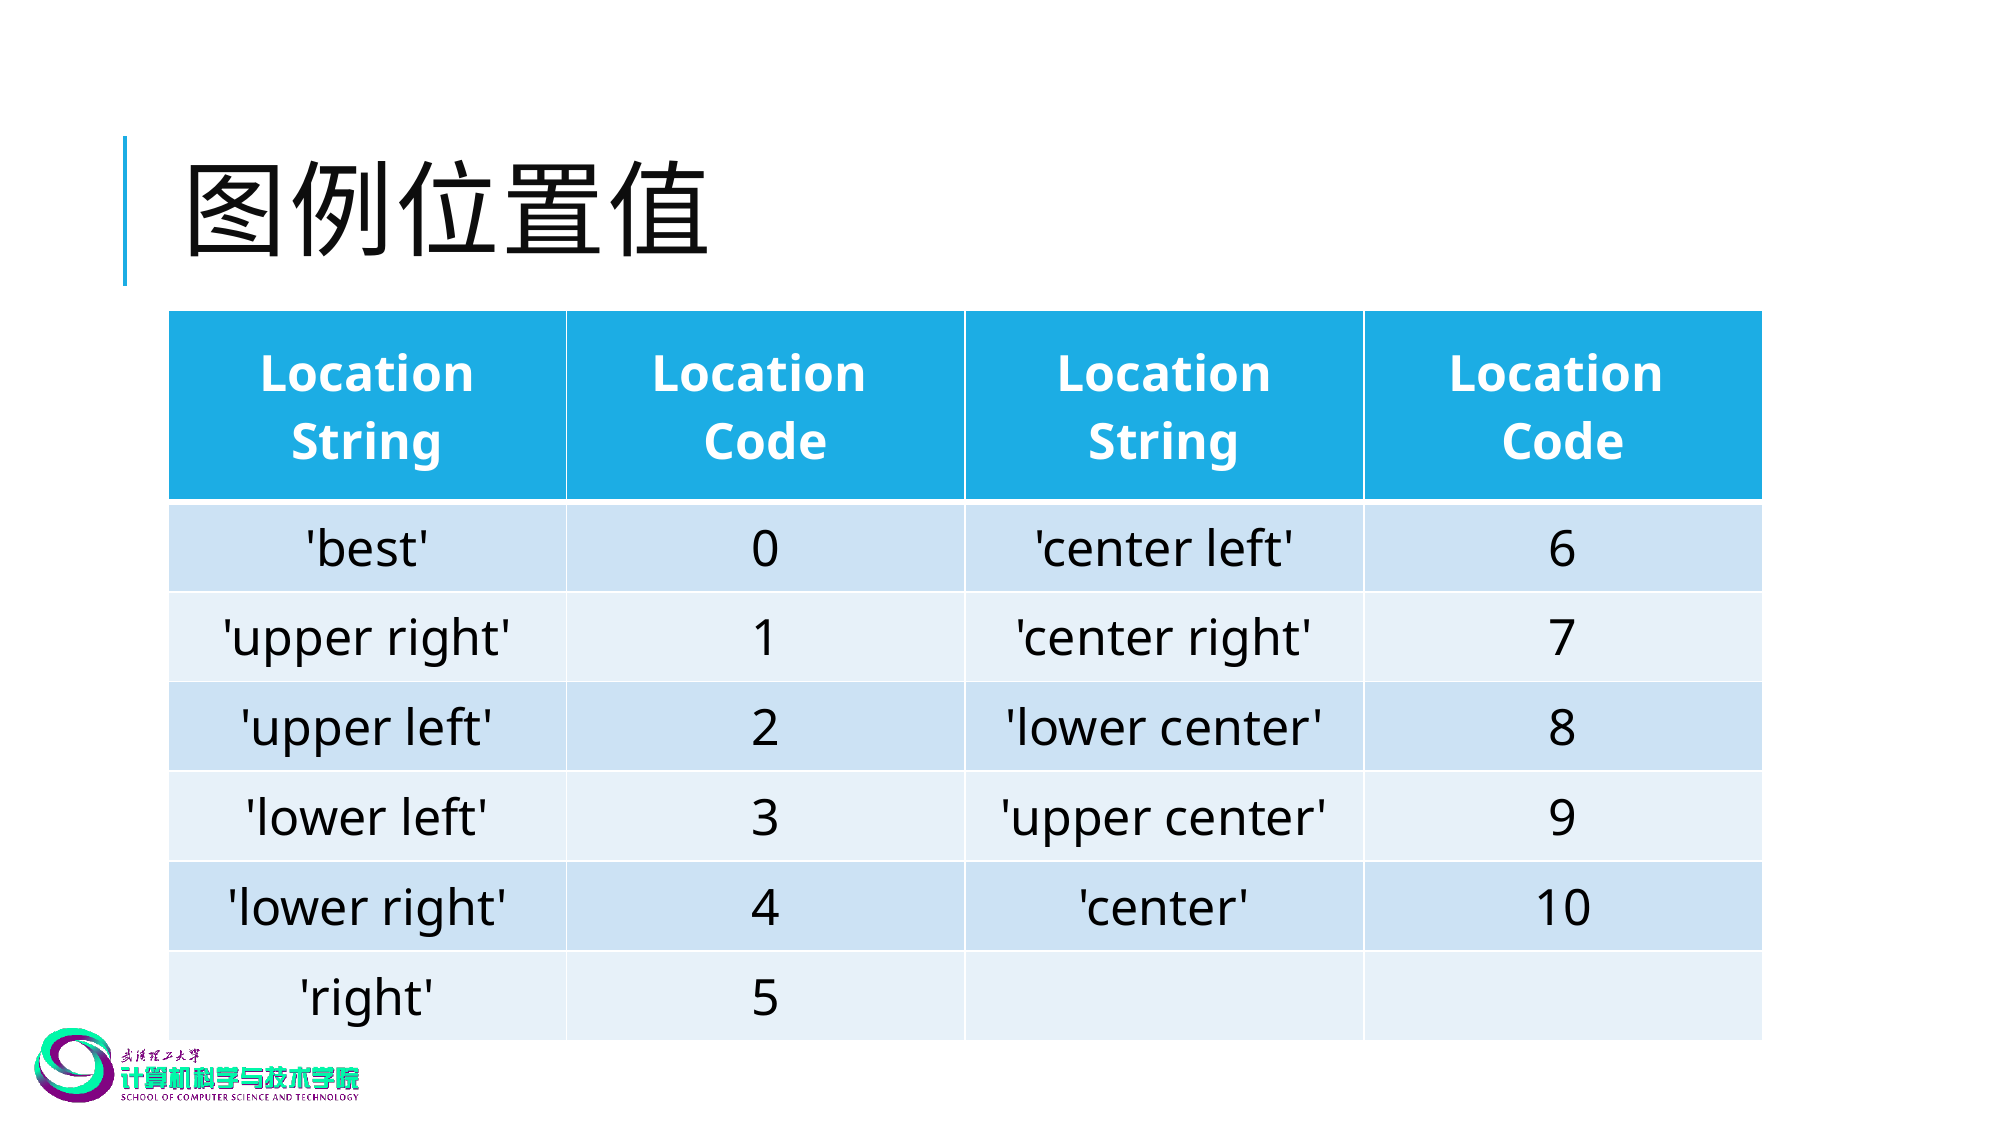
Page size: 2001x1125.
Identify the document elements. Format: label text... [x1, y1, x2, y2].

table_cell 'upper left' [169, 682, 566, 770]
table_cell 'lower left' [169, 772, 566, 860]
table_header Location Code [567, 311, 964, 499]
table_cell 2 [567, 682, 964, 770]
table_cell 'center left' [966, 505, 1363, 591]
table_cell 6 [1365, 505, 1762, 591]
picture [0, 962, 397, 1125]
table_cell 'upper center' [966, 772, 1363, 860]
table_cell 'lower right' [169, 862, 566, 950]
table_cell 7 [1365, 593, 1762, 681]
table_cell [966, 952, 1363, 1040]
table_cell 'upper right' [169, 593, 566, 681]
table_cell 'lower center' [966, 682, 1363, 770]
table_cell 'center right' [966, 593, 1363, 681]
table_cell 'center' [966, 862, 1363, 950]
title 图例位置值 [168, 96, 1763, 310]
table_cell 1 [567, 593, 964, 681]
table_cell 'right' [169, 952, 566, 1040]
table_header Location String [169, 311, 566, 499]
table_cell 10 [1365, 862, 1762, 950]
table_cell 'best' [169, 505, 566, 591]
table_cell 4 [567, 862, 964, 950]
table_cell [1365, 952, 1762, 1040]
table_cell 0 [567, 505, 964, 591]
table_cell 3 [567, 772, 964, 860]
table_cell 9 [1365, 772, 1762, 860]
table_header Location String [966, 311, 1363, 499]
table_cell 8 [1365, 682, 1762, 770]
table_header Location Code [1365, 311, 1762, 499]
table_cell 5 [567, 952, 964, 1040]
